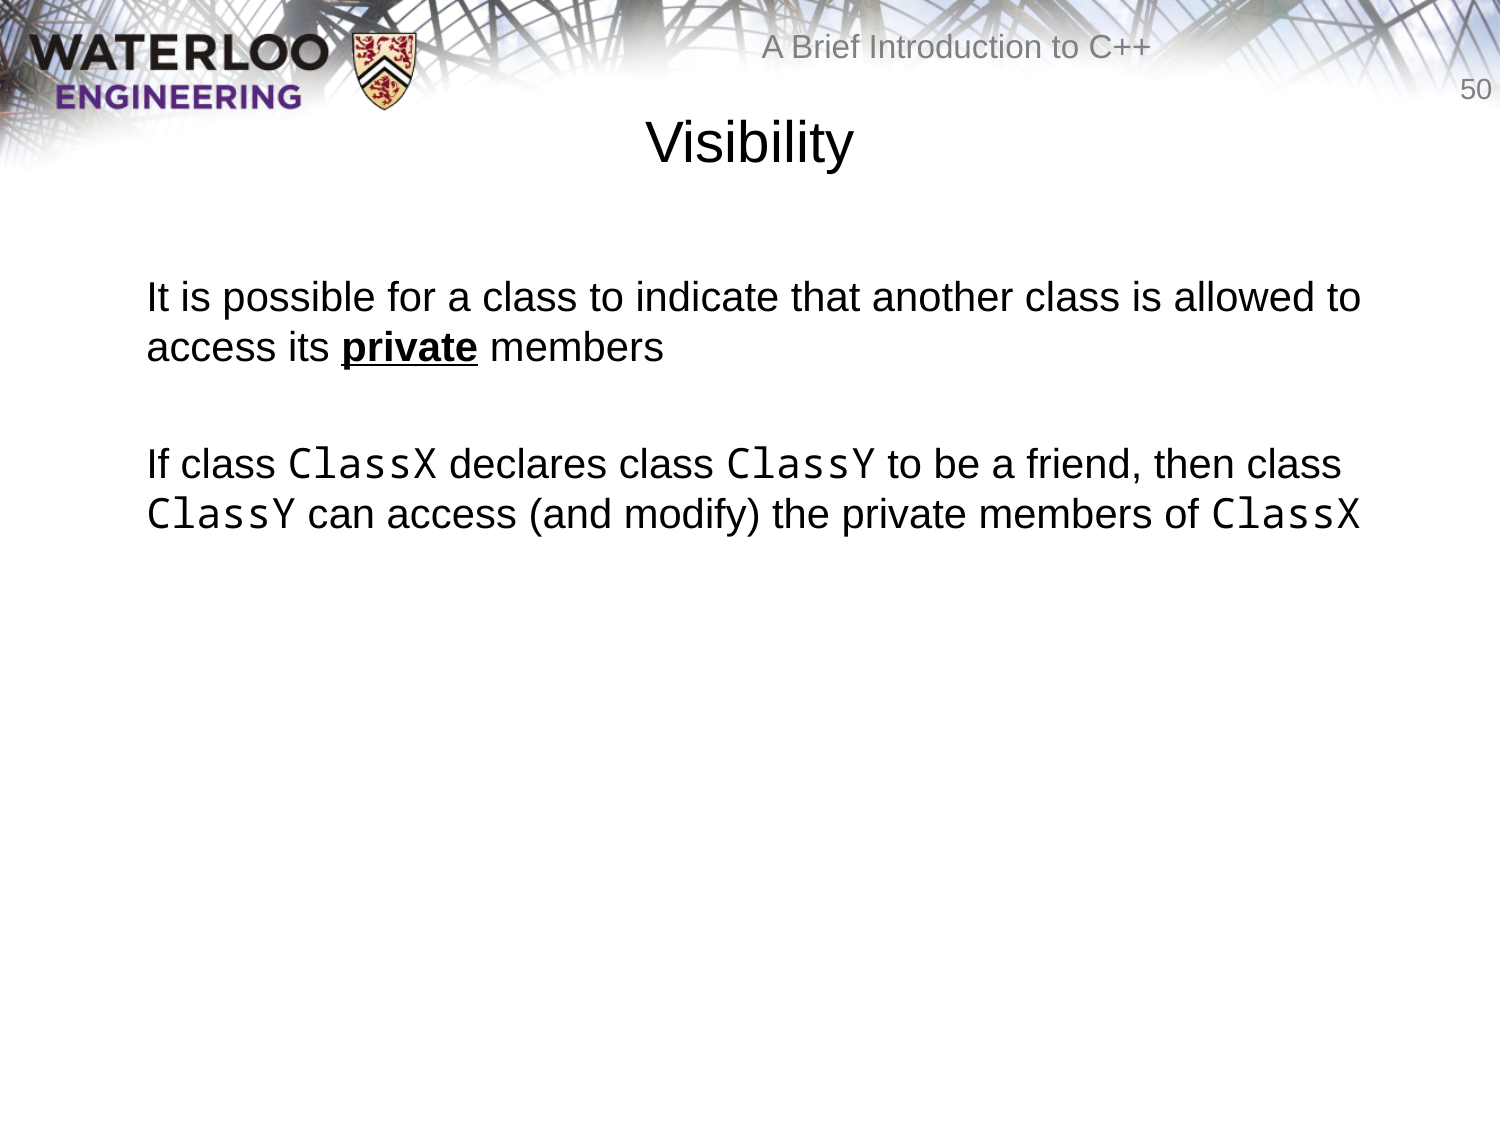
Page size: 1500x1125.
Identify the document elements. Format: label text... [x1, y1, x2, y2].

title Visibility [74, 44, 1426, 233]
list It is possible for a class to indicate that another class is allowed to access its private members If class ClassX declares class ClassY to be a friend, then class ClassY can access (and modify) the private members of ClassX [74, 262, 1426, 1006]
picture [0, 0, 1500, 1125]
